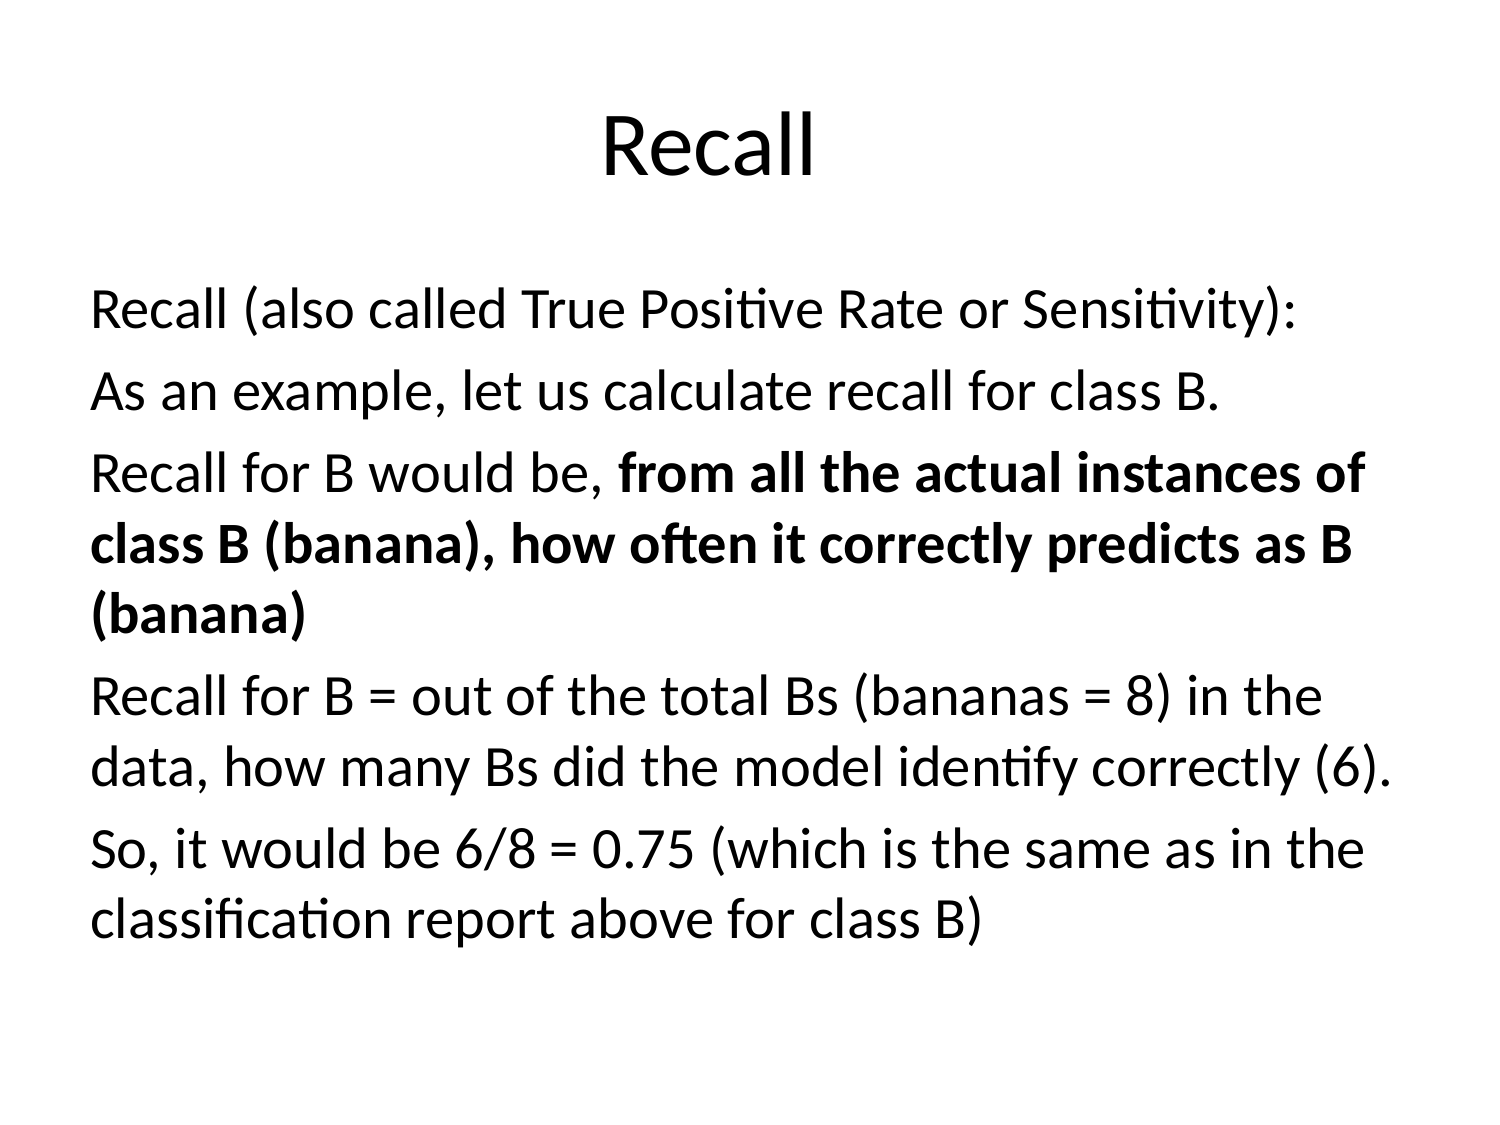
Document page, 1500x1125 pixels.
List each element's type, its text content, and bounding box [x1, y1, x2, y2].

title Recall [75, 45, 1425, 233]
list Recall (also called True Positive Rate or Sensitivity): As an example, let us calculate recall for class B. Recall for B would be, from all the actual instances of class B (banana), how often it correctly predicts as B (banana) Recall for B = out of the total Bs (bananas = 8) in the data, how many Bs did the model identify correctly (6). So, it would be 6/8 = 0.75 (which is the same as in the classification report above for class B) [75, 262, 1425, 1005]
